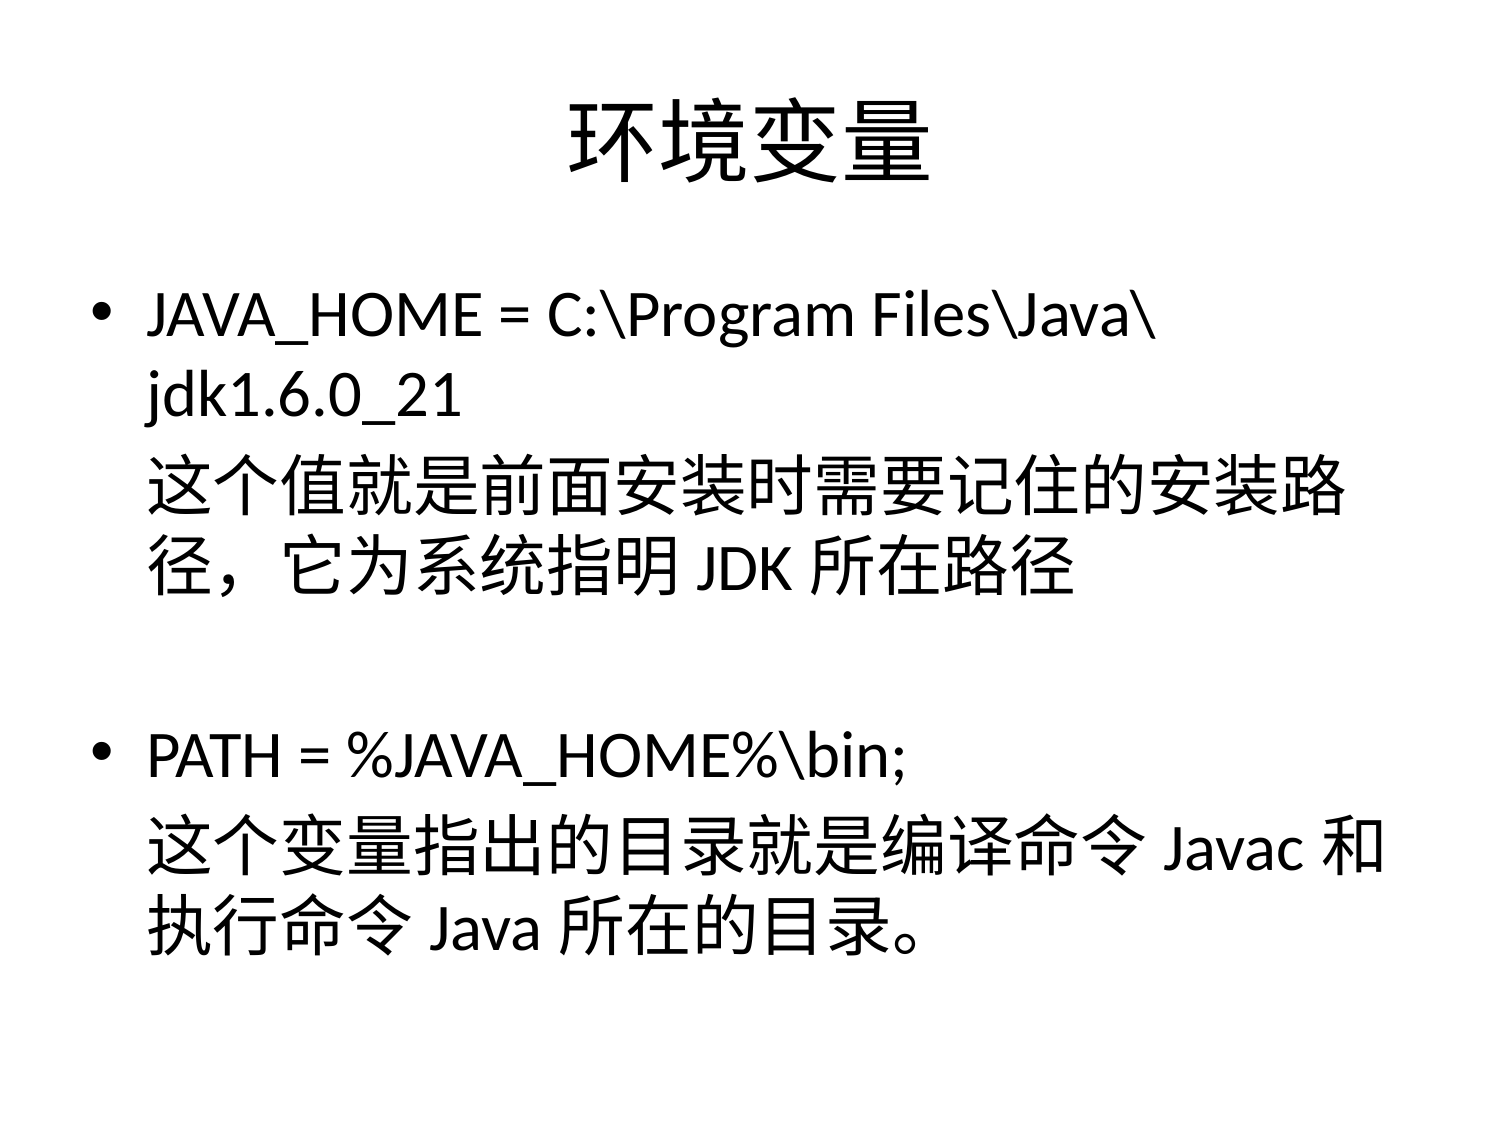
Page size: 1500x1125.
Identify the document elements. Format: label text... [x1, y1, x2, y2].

list JAVA_HOME = C:\Program Files\Java\jdk1.6.0_21 这个值就是前面安装时需要记住的安装路径，它为系统指明JDK所在路径 PATH = %JAVA_HOME%\bin; 这个变量指出的目录就是编译命令Javac和执行命令Java所在的目录。 [75, 262, 1425, 1005]
title 环境变量 [75, 45, 1425, 233]
